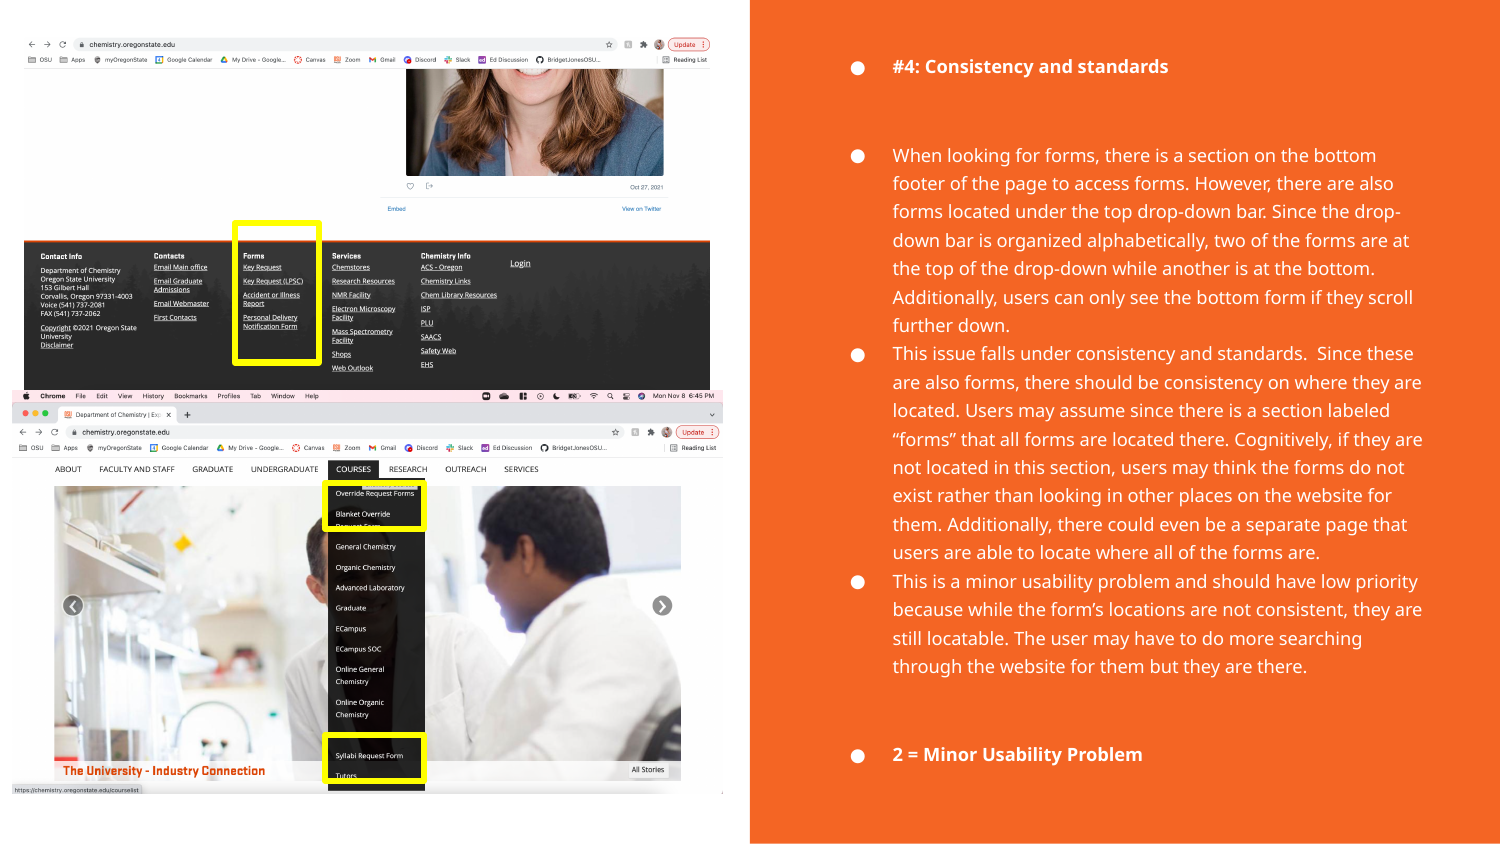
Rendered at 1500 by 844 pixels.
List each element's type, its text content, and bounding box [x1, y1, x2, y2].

picture [12, 37, 723, 794]
list #4: Consistency and standards When looking for forms, there is a section on the bottom footer of the page to access forms. However, there are also forms located under the top drop-down bar. Since the drop-down bar is organized alphabetically, two of the forms are at the top of the drop-down while another is at the bottom. Additionally, users can only see the bottom form if they scroll further down. This issue falls under consistency and standards. Since these are also forms, there should be consistency on where they are located. Users may assume since there is a section labeled “forms” that all forms are located there. Cognitively, if they are not located in this section, users may think the forms do not exist rather than looking in other places on the website for them. Additionally, there could even be a separate page that users are able to locate where all of the forms are. This is a minor usability problem and should have low priority because while the form’s locations are not consistent, they are still locatable. The user may have to do more searching through the website for them but they are there. 2 = Minor Usability Problem [810, 35, 1440, 819]
